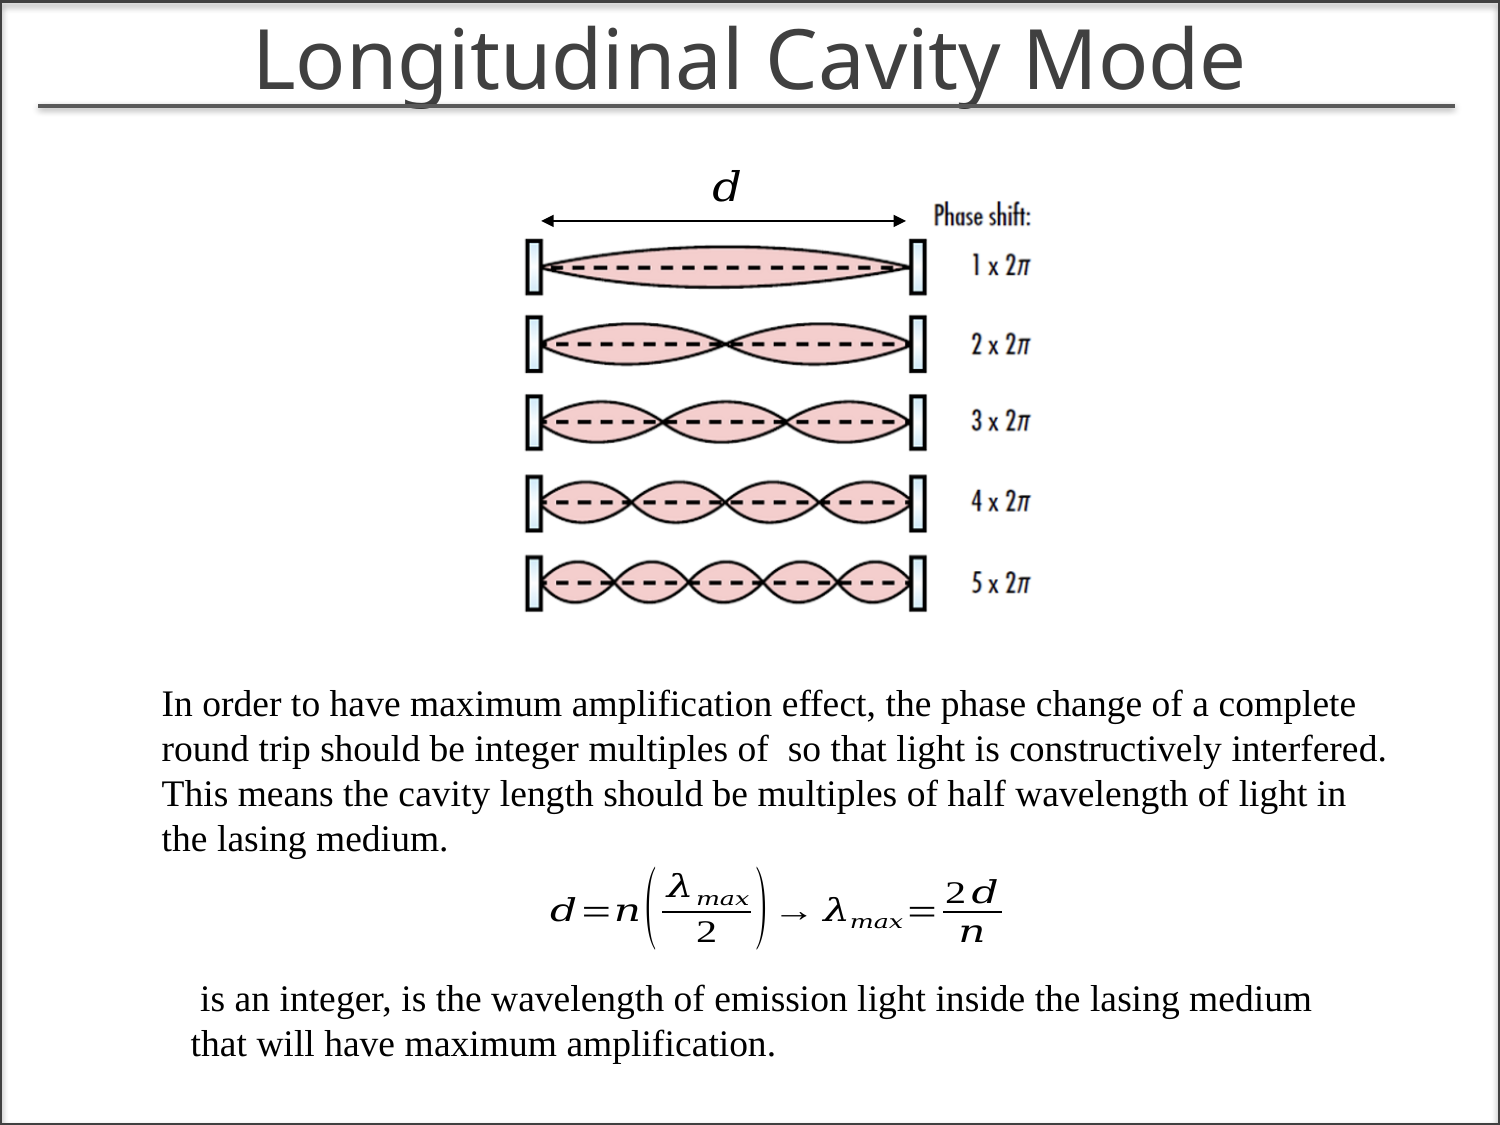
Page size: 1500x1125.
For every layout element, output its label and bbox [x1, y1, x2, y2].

text_box [0, 0, 1500, 1125]
picture [505, 194, 1048, 620]
